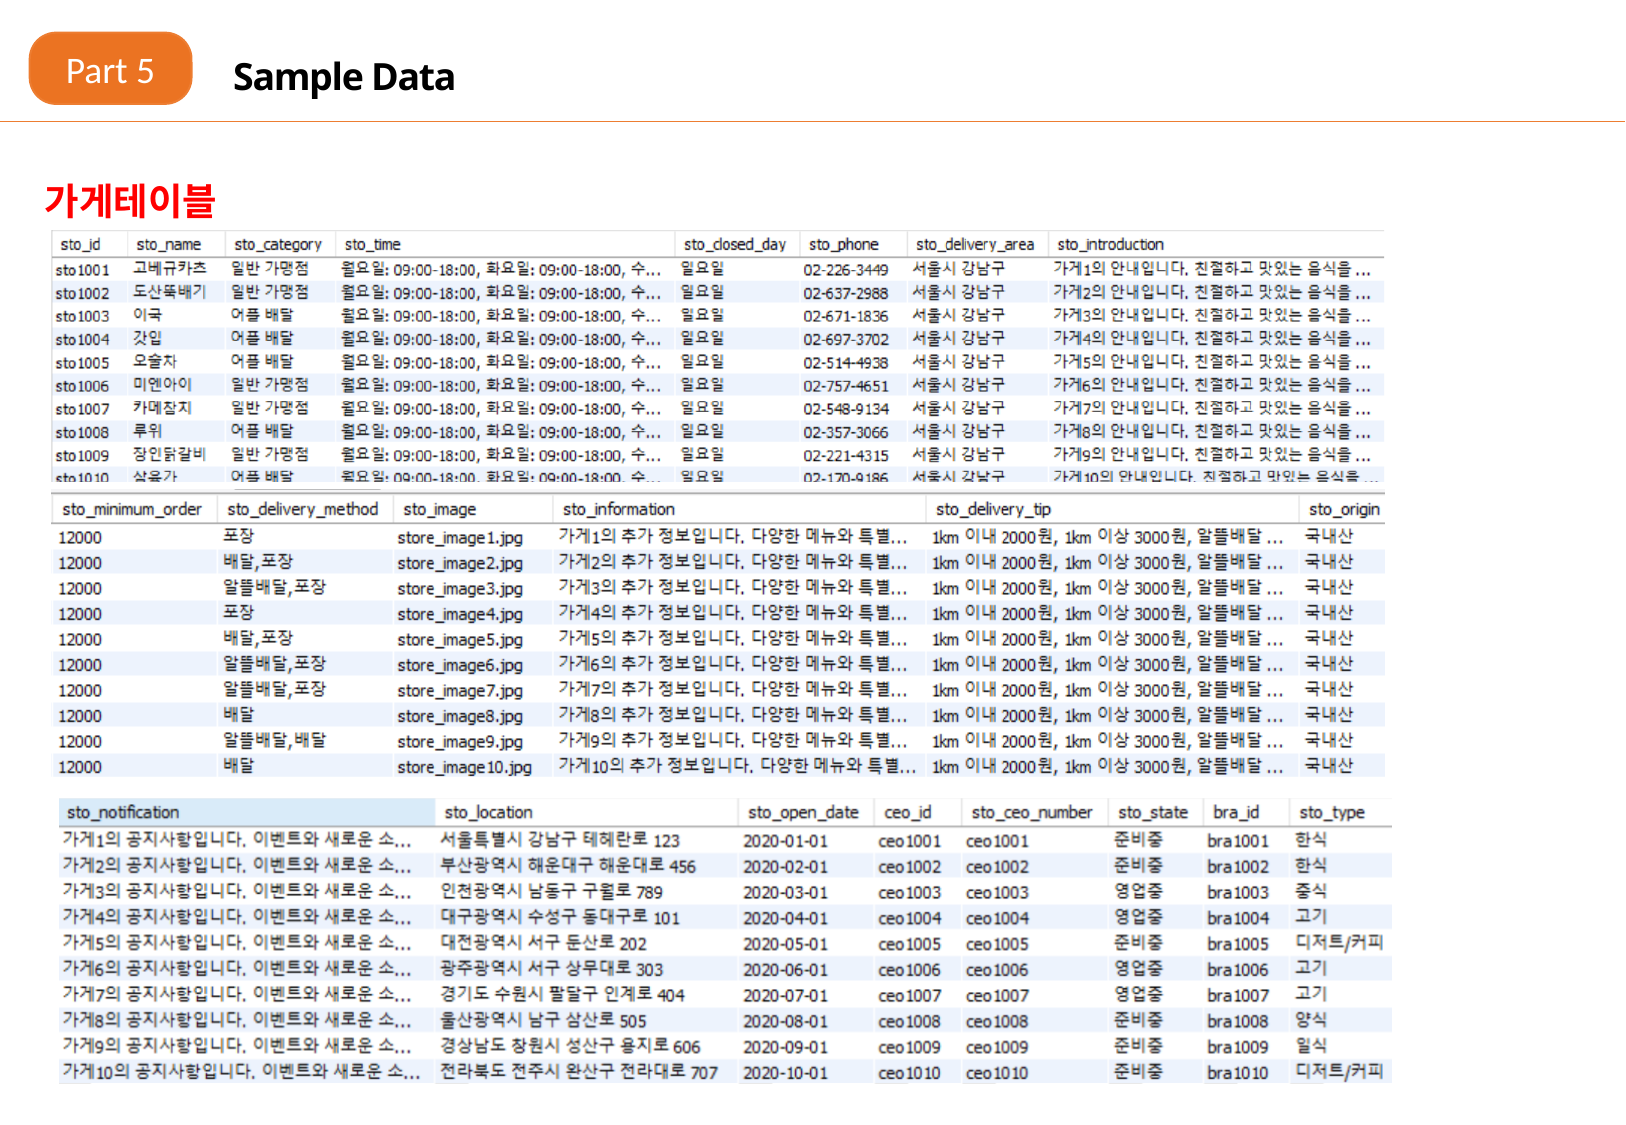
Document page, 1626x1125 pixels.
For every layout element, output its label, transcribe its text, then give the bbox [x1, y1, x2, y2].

picture [51, 230, 1385, 482]
text_box 가게테이블 [29, 167, 843, 230]
picture [51, 489, 1385, 777]
text_box Part 5 [28, 31, 193, 105]
text_box Sample Data [218, 41, 982, 106]
picture [59, 798, 1392, 1084]
